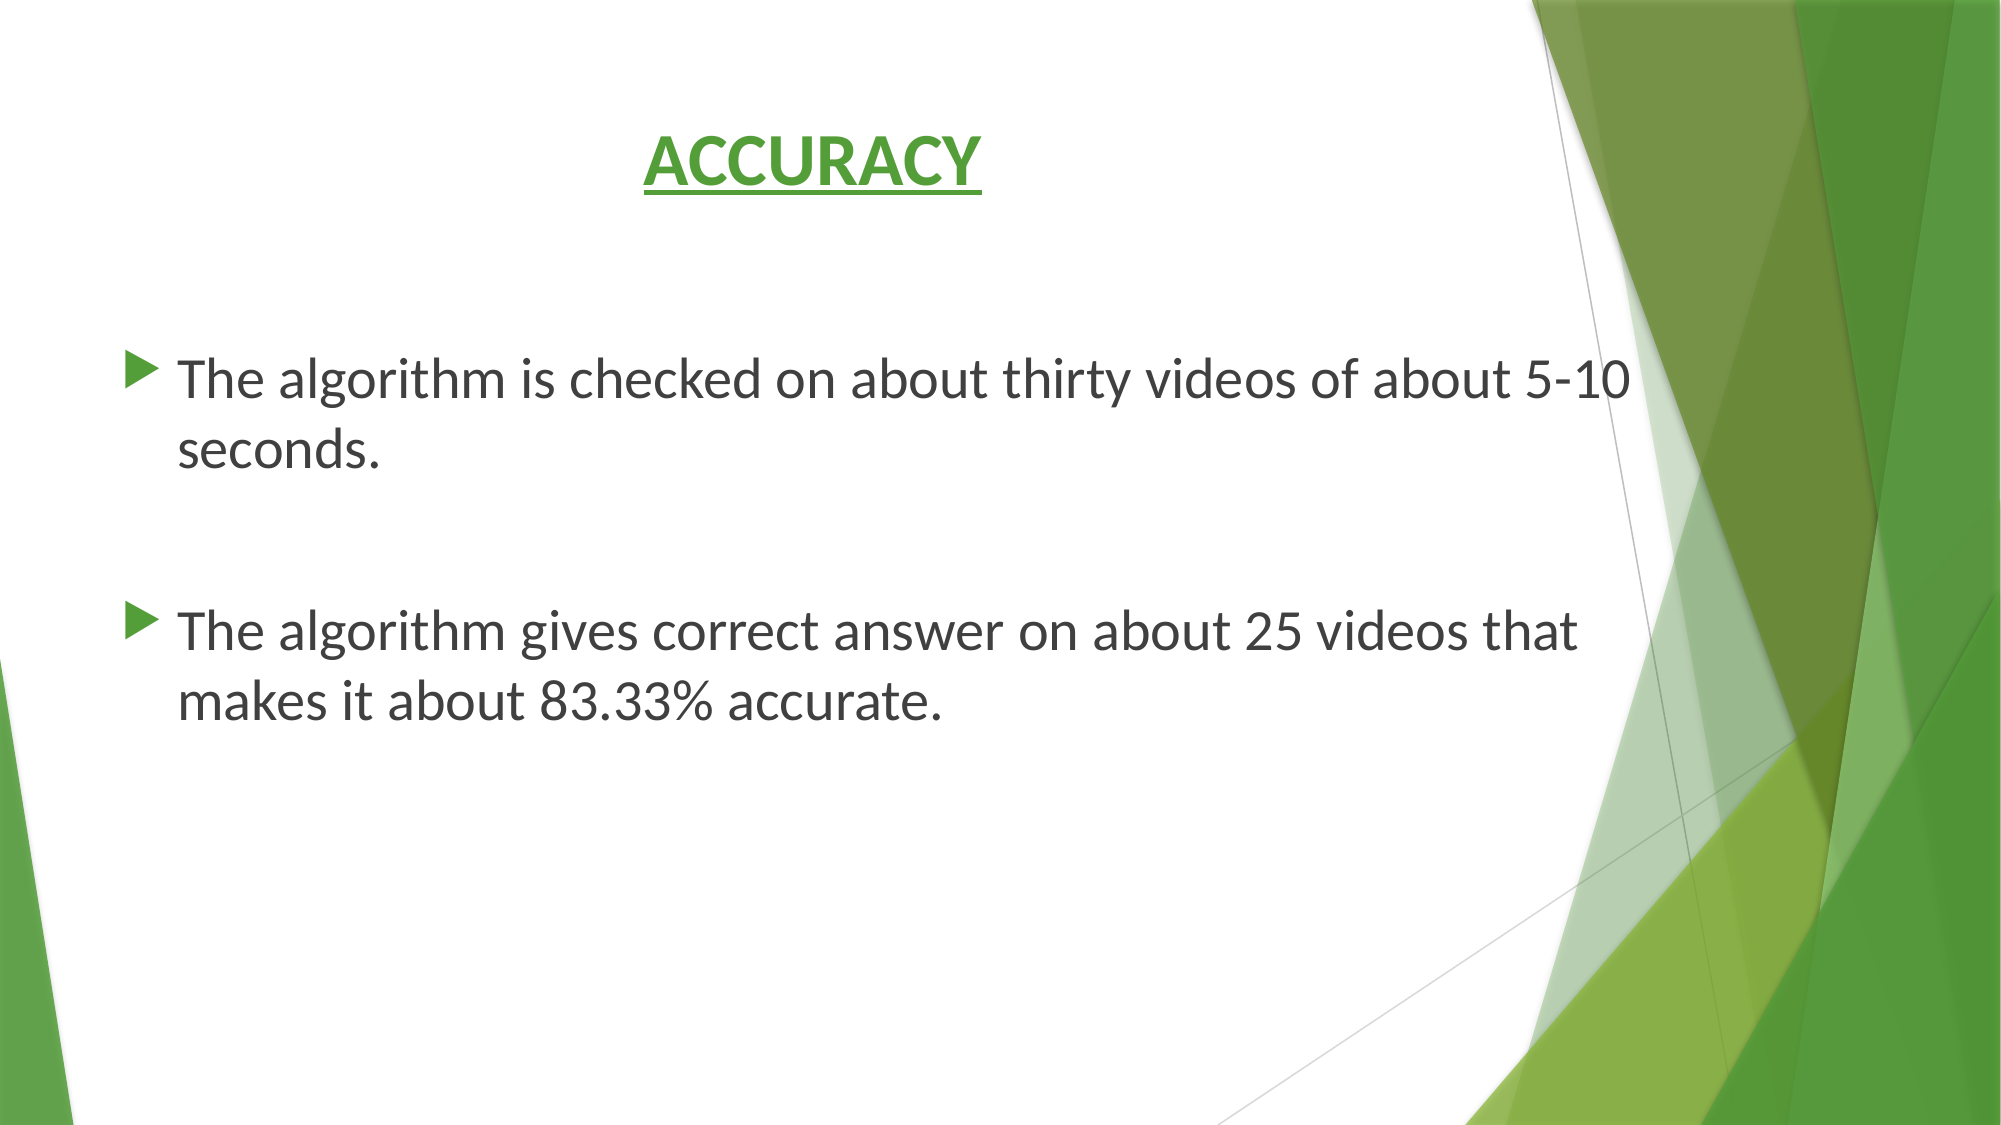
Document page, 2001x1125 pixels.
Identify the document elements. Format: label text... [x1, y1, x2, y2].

list The algorithm is checked on about thirty videos of about 5-10 seconds. The algorithm gives correct answer on about 25 videos that makes it about 83.33% accurate. [106, 266, 1649, 1025]
title ACCURACY [107, 103, 1519, 266]
